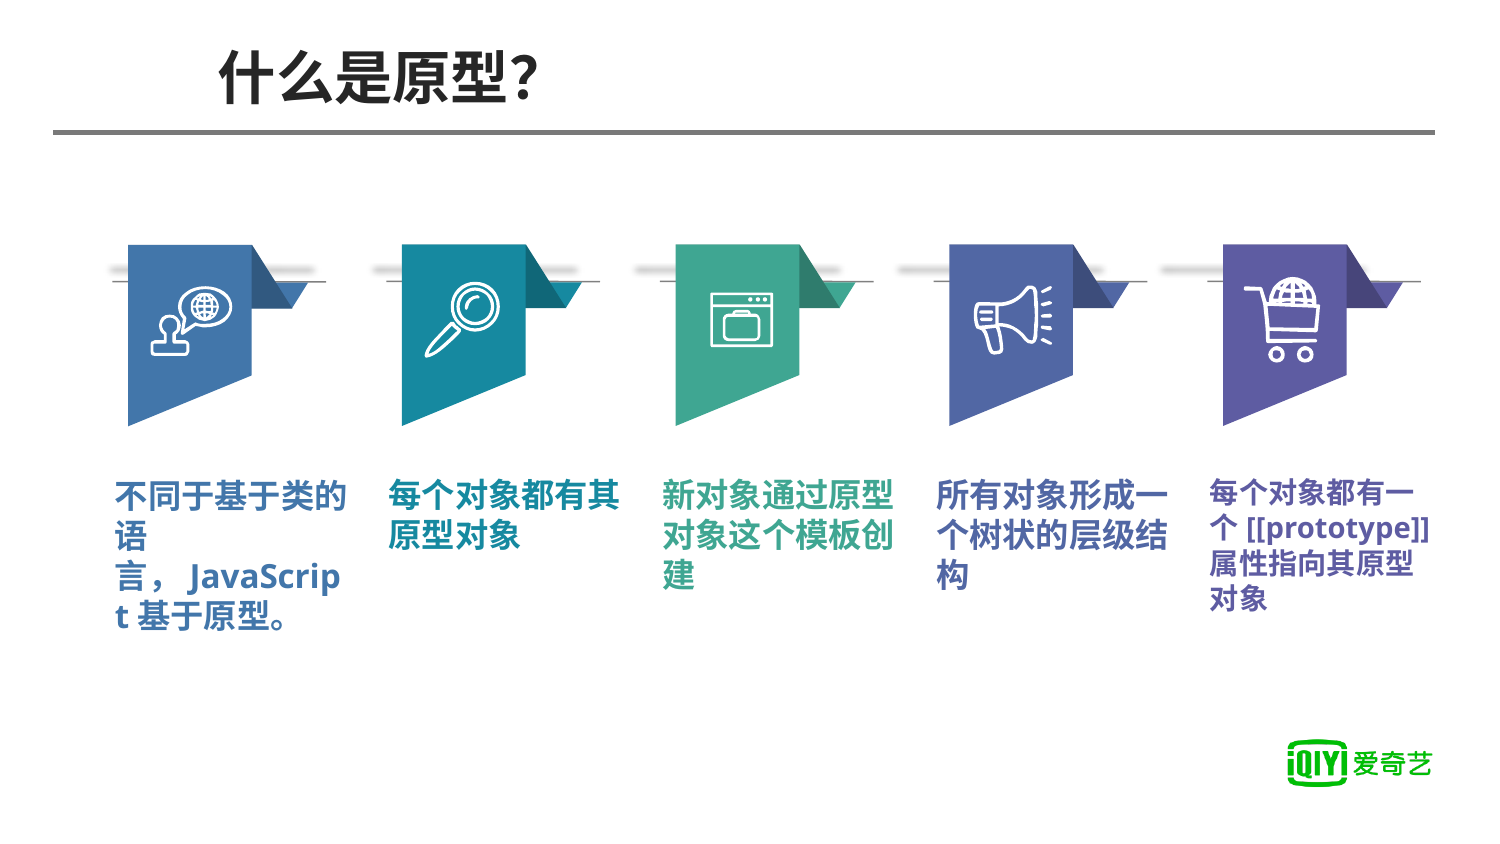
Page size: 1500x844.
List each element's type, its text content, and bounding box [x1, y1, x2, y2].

picture [1269, 728, 1447, 800]
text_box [100, 244, 1459, 643]
title 什么是原型？ [53, 33, 1436, 115]
